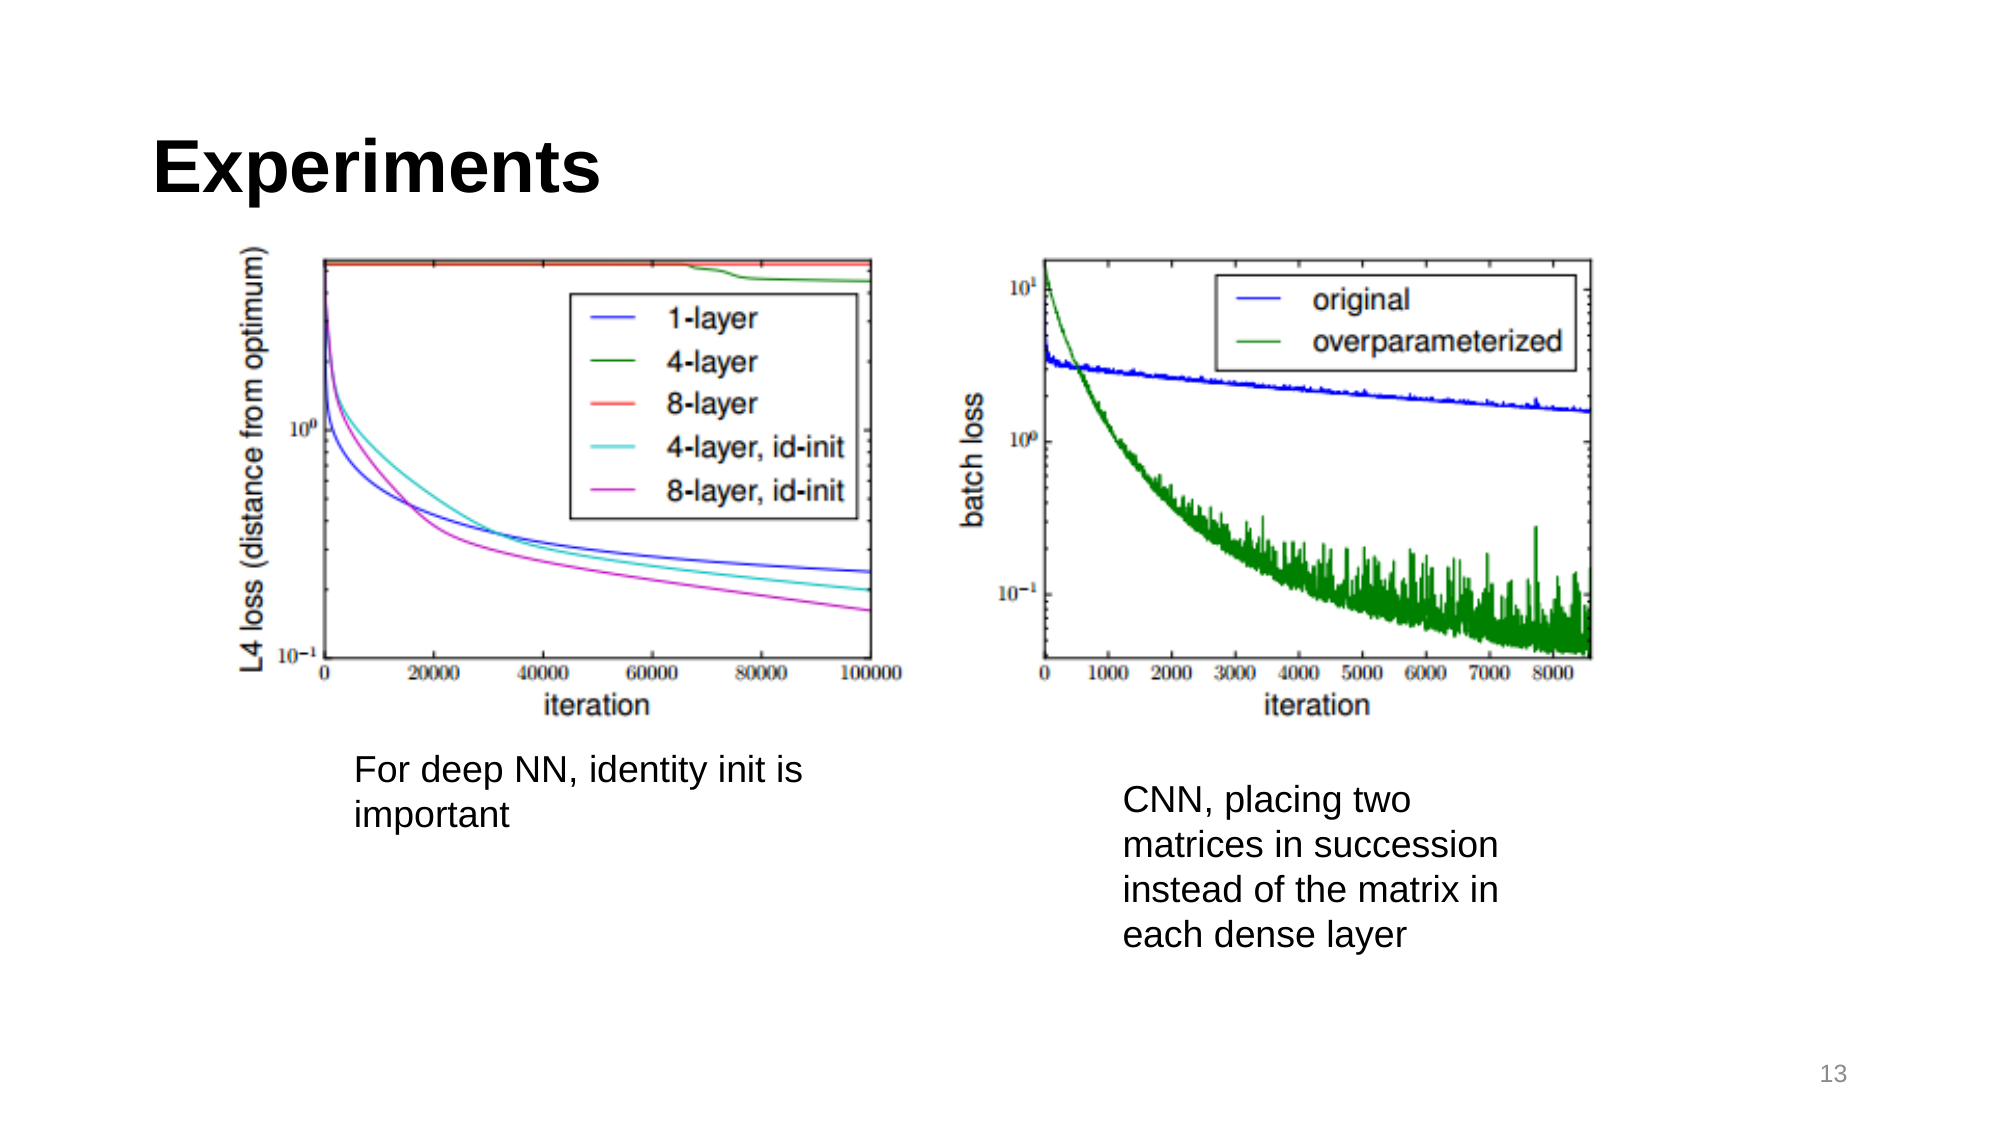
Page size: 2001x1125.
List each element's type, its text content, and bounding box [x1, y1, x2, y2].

title Experiments [137, 59, 1863, 278]
picture [207, 229, 1675, 730]
slide_number 13 [1412, 1042, 1863, 1103]
text_box CNN, placing two matrices in succession instead of the matrix in each dense layer [1107, 768, 1533, 963]
text_box For deep NN, identity init is important [339, 737, 941, 843]
